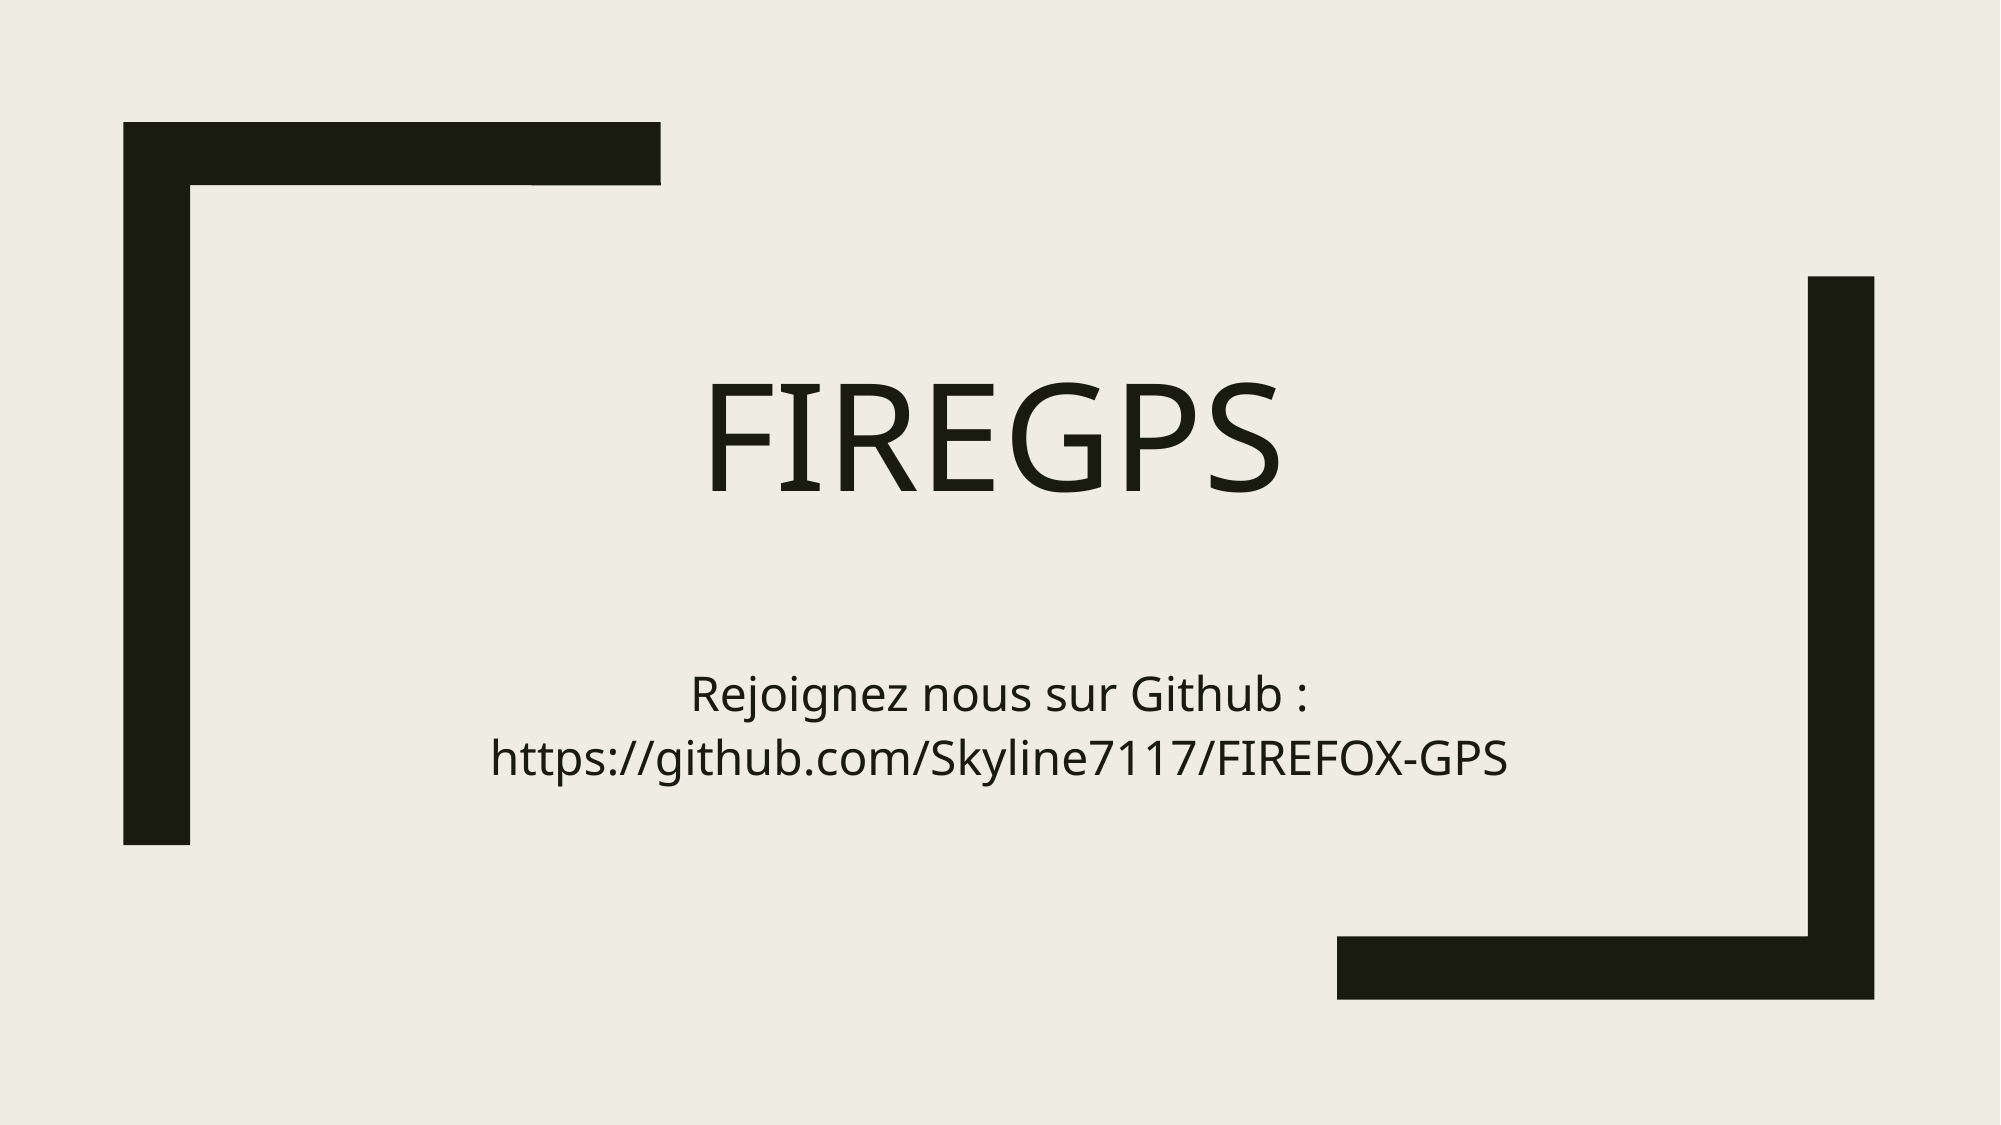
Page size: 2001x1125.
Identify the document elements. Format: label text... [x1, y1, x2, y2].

subtitle Rejoignez nous sur Github : https://github.com/Skyline7117/FIREFOX-GPS [439, 649, 1561, 828]
title fIreGps [305, 312, 1678, 531]
